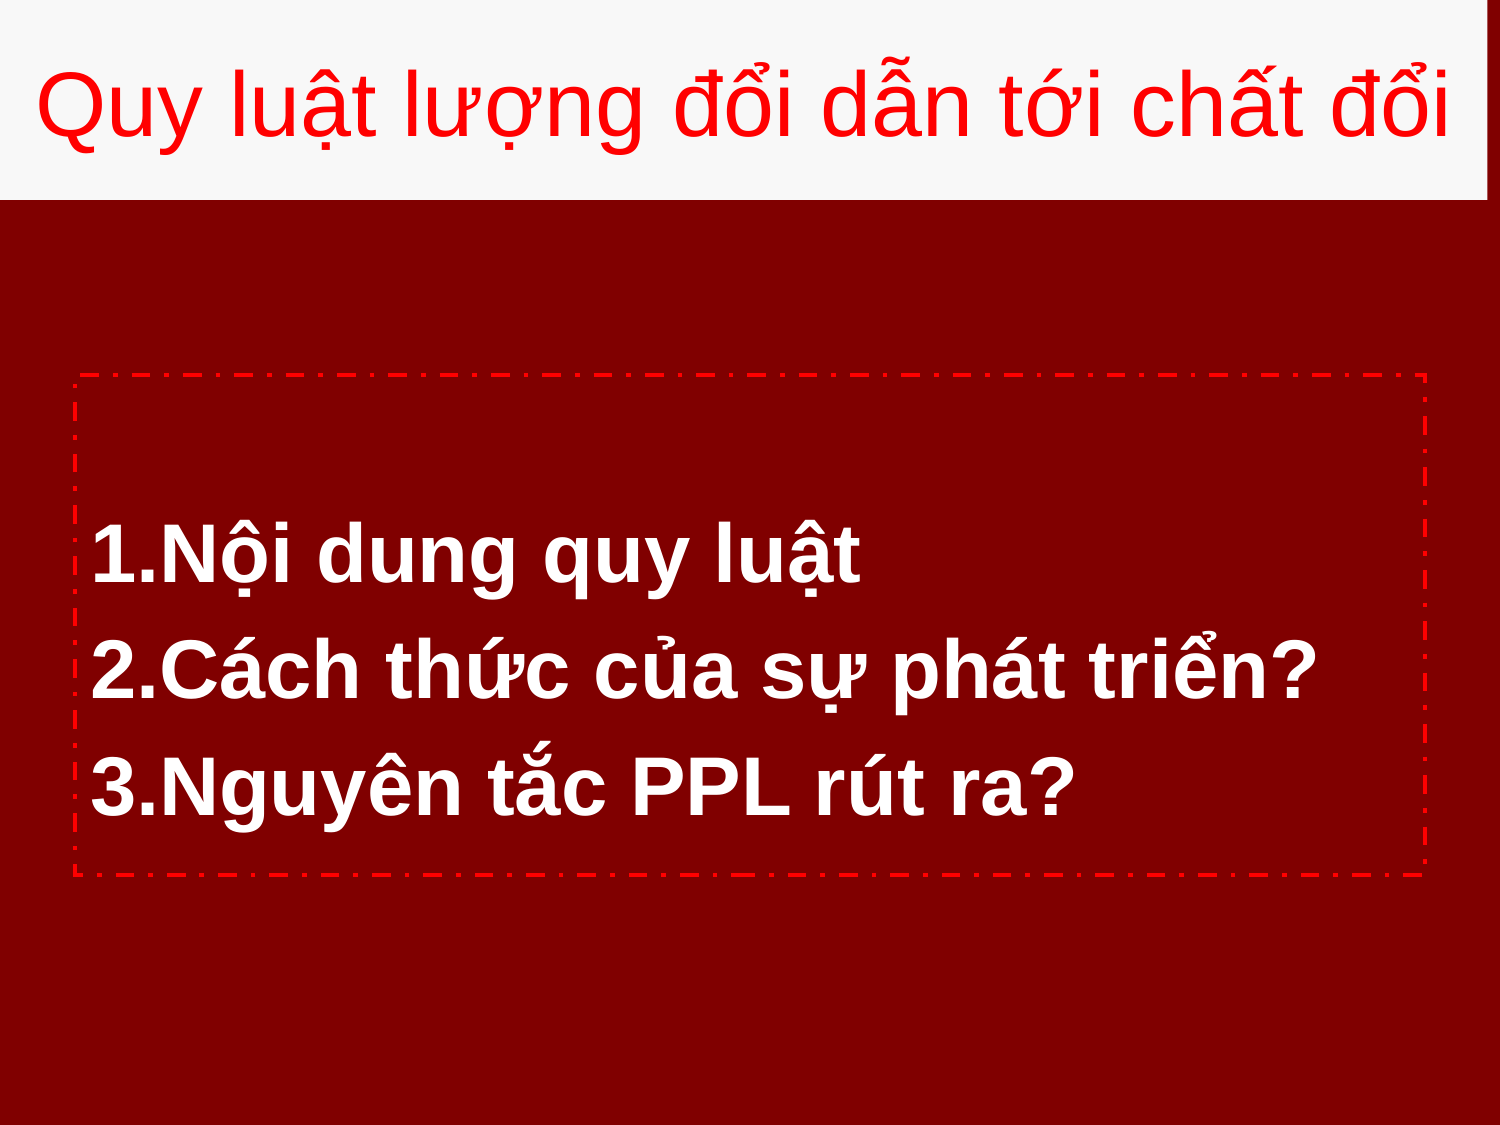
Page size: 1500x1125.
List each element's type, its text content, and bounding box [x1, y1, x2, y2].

title Quy luật lượng đổi dẫn tới chất đổi [0, 0, 1488, 200]
list Nội dung quy luật Cách thức của sự phát triển? Nguyên tắc PPL rút ra? [75, 375, 1425, 875]
